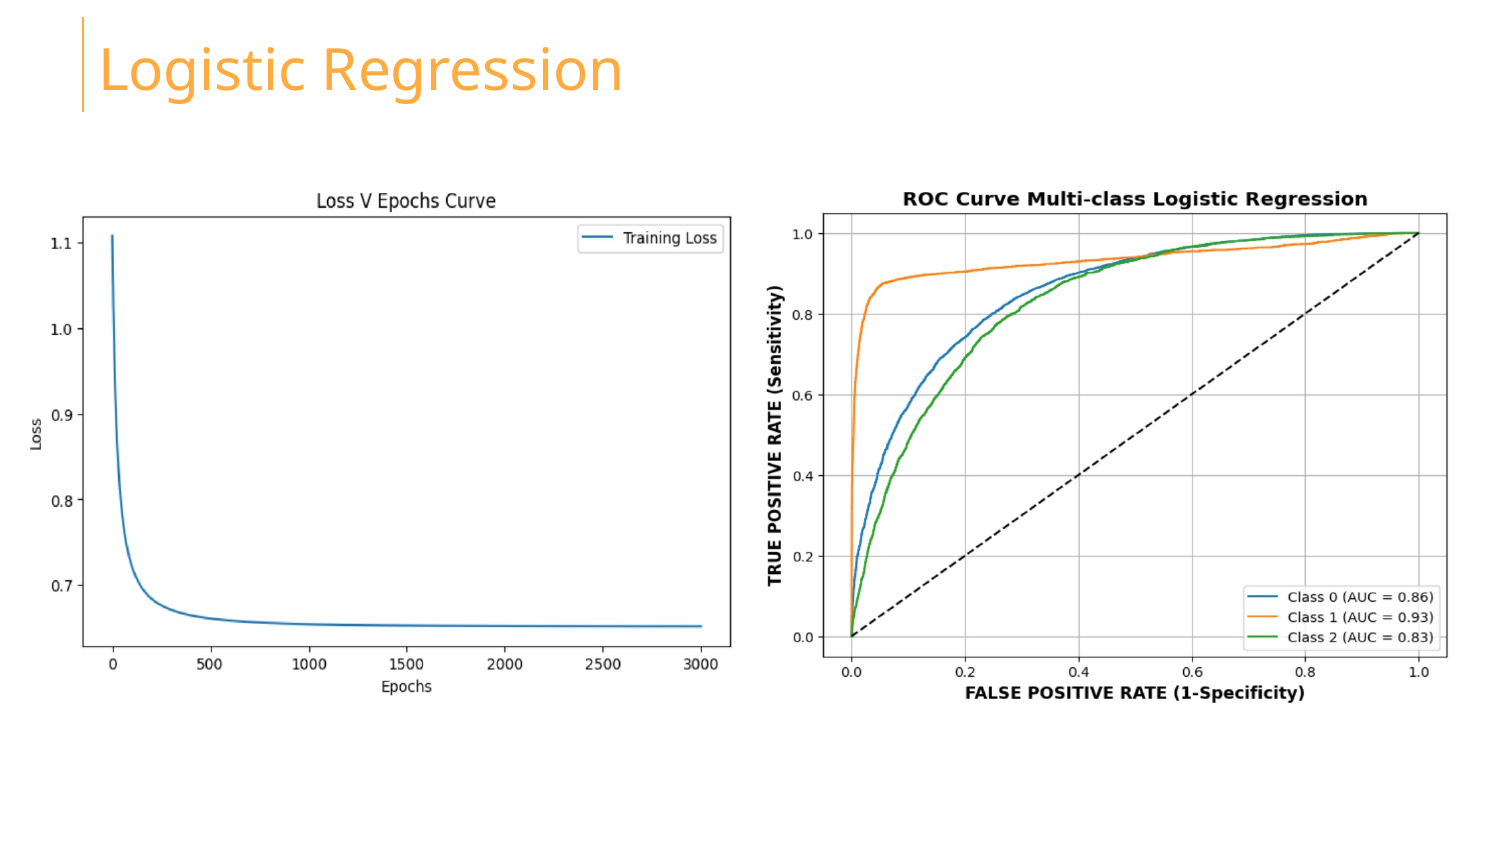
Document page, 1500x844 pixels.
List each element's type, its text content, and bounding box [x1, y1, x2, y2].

title Logistic Regression [83, 17, 1024, 172]
picture [762, 185, 1449, 705]
picture [24, 185, 738, 697]
